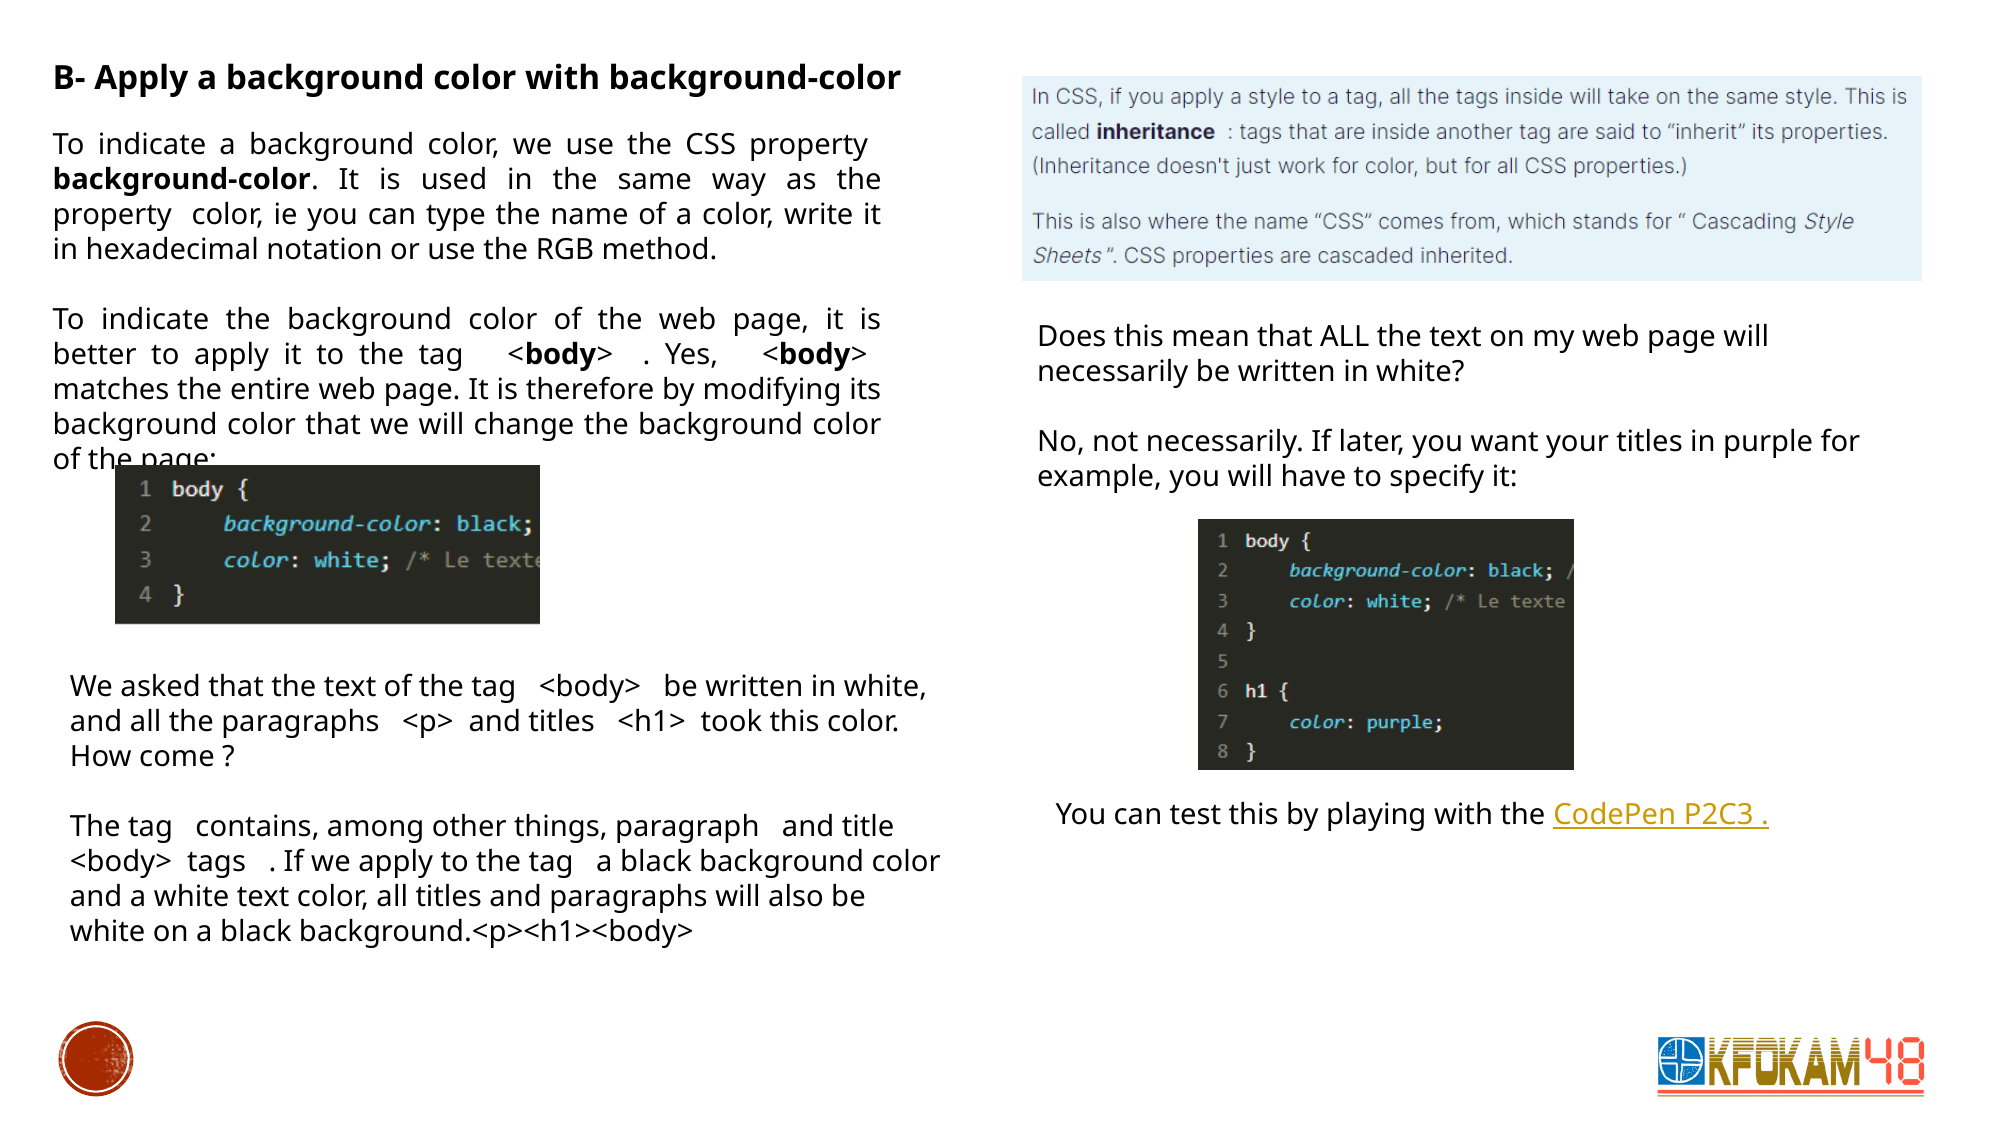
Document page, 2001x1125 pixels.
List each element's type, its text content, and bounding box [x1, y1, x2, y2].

picture [1022, 76, 1922, 281]
text_box B- Apply a background color with background-color [37, 48, 980, 104]
text_box We asked that the text of the tag <body> be written in white, and all the paragraphs <p> and titles <h1> took this color. How come ? The tag contains, among other things, paragraph and title <body> tags . If we apply to the tag a black background color and a white text color, all titles and paragraphs will also be white on a black background.<p><h1><body> [55, 660, 962, 955]
picture [1198, 519, 1574, 770]
text_box Does this mean that ALL the text on my web page will necessarily be written in white? No, not necessarily. If later, you want your titles in purple for example, you will have to specify it: [1022, 309, 1943, 500]
picture [115, 465, 540, 629]
text_box To indicate a background color, we use the CSS property background-color. It is used in the same way as the property color, ie you can type the name of a color, write it in hexadecimal notation or use the RGB method. To indicate the background color of the web page, it is better to apply it to the tag <body> . Yes, <body> matches the entire web page. It is therefore by modifying its background color that we will change the background color of the page: [37, 118, 897, 483]
picture [1653, 1032, 1929, 1101]
text_box You can test this by playing with the CodePen P2C3 . [1040, 787, 1784, 843]
